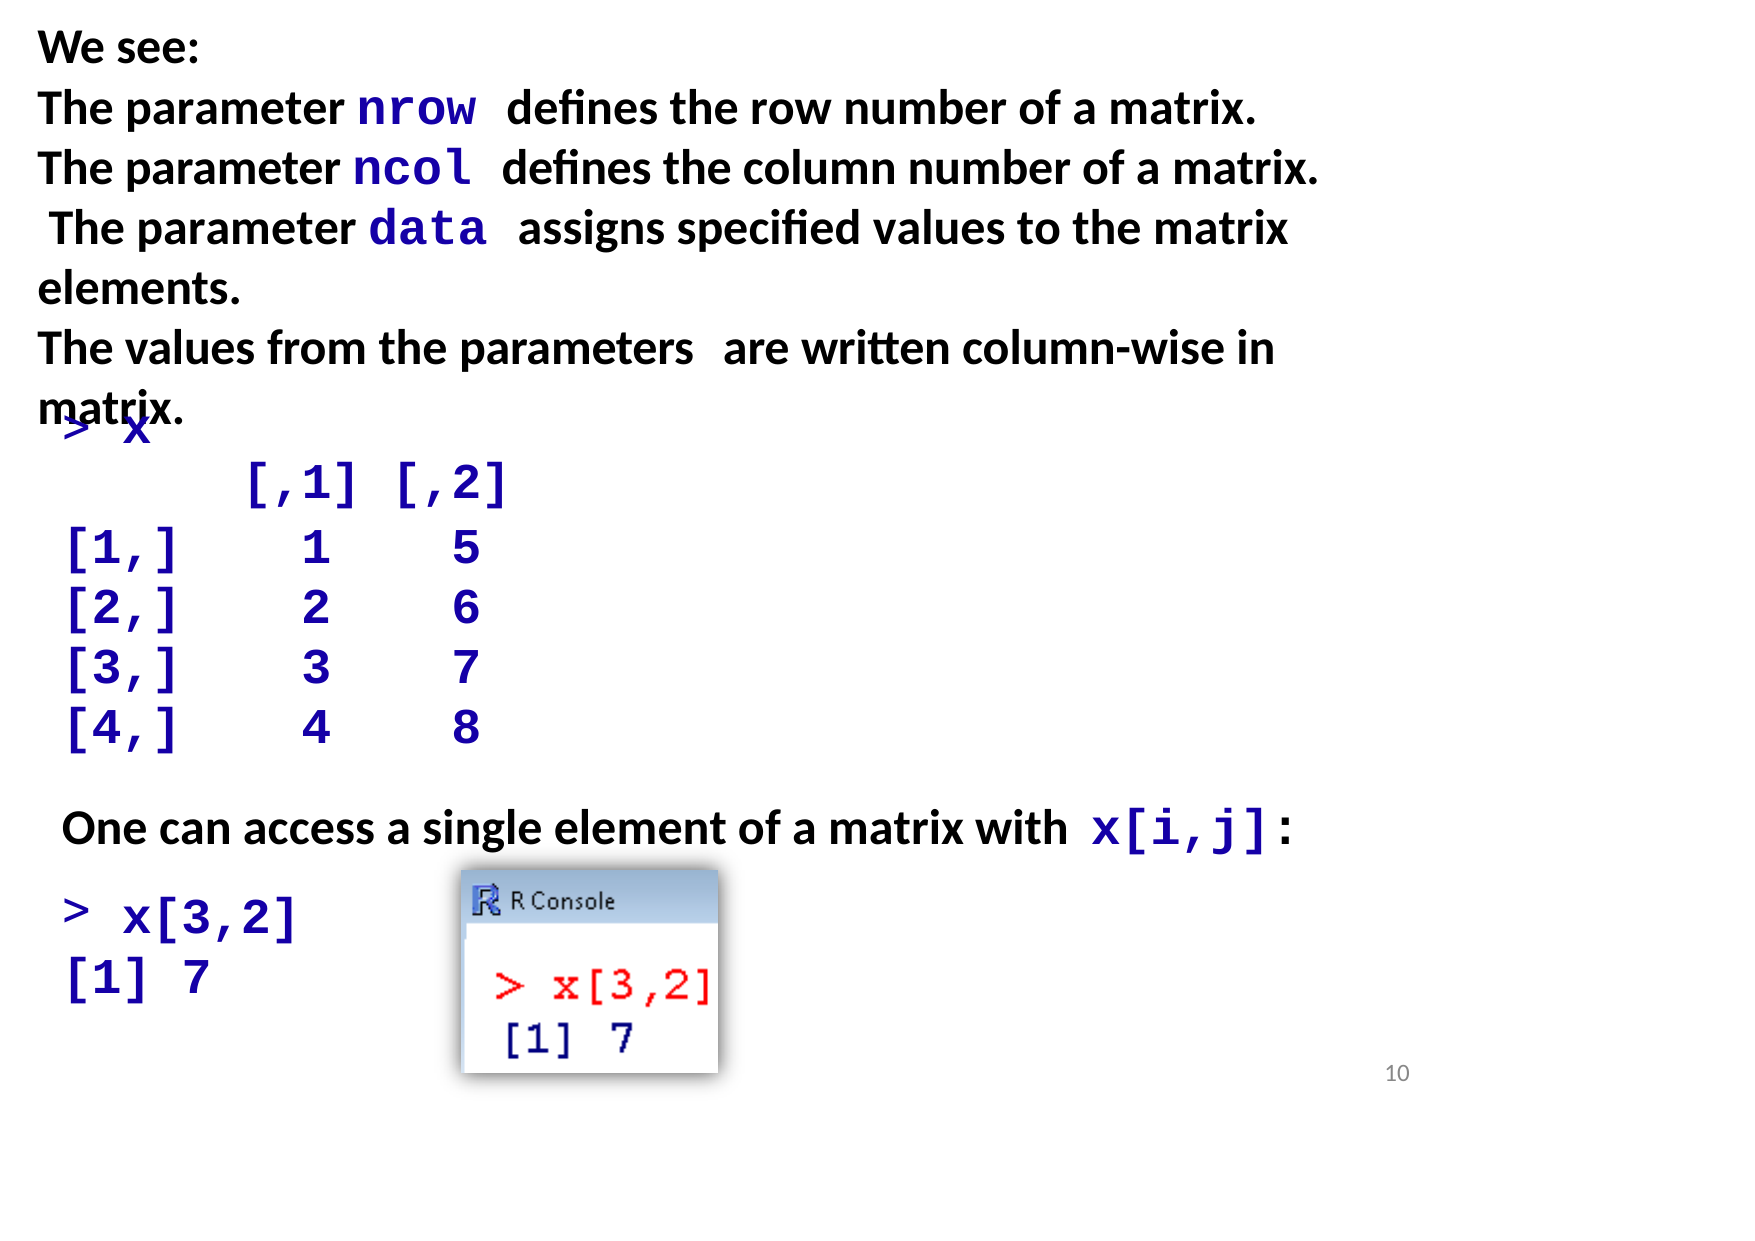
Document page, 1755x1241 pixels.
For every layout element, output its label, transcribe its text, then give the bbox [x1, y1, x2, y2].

table_cell 3 [212, 645, 376, 705]
table_cell [1,] [57, 525, 212, 585]
table_cell 6 [376, 585, 517, 645]
table_cell 8 [376, 705, 517, 763]
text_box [428, 837, 750, 1105]
table_cell [4,] [57, 705, 212, 764]
table_cell 5 [376, 525, 517, 585]
table_cell 7 [376, 645, 517, 705]
table_header [,2] [376, 407, 517, 525]
table_cell 4 [212, 705, 376, 763]
table_header x [57, 407, 212, 525]
table_cell [2,] [57, 585, 212, 645]
text_box We see: The parameter nrow defines the row number of a matrix. The parameter ncol defines the column number of a matrix. The parameter data assigns specified values to the matrix elements. The values from the parameters are written column-wise in matrix. [35, 12, 1440, 435]
text_box 10 [1378, 1060, 1417, 1087]
table_cell 1 [212, 525, 376, 585]
table_cell 2 [212, 585, 376, 645]
text_box One can access a single element of a matrix with x[i,j]: x[3,2] [1] 7 [59, 763, 1301, 1004]
table_cell [3,] [57, 645, 212, 705]
table_header [,1] [212, 407, 376, 525]
